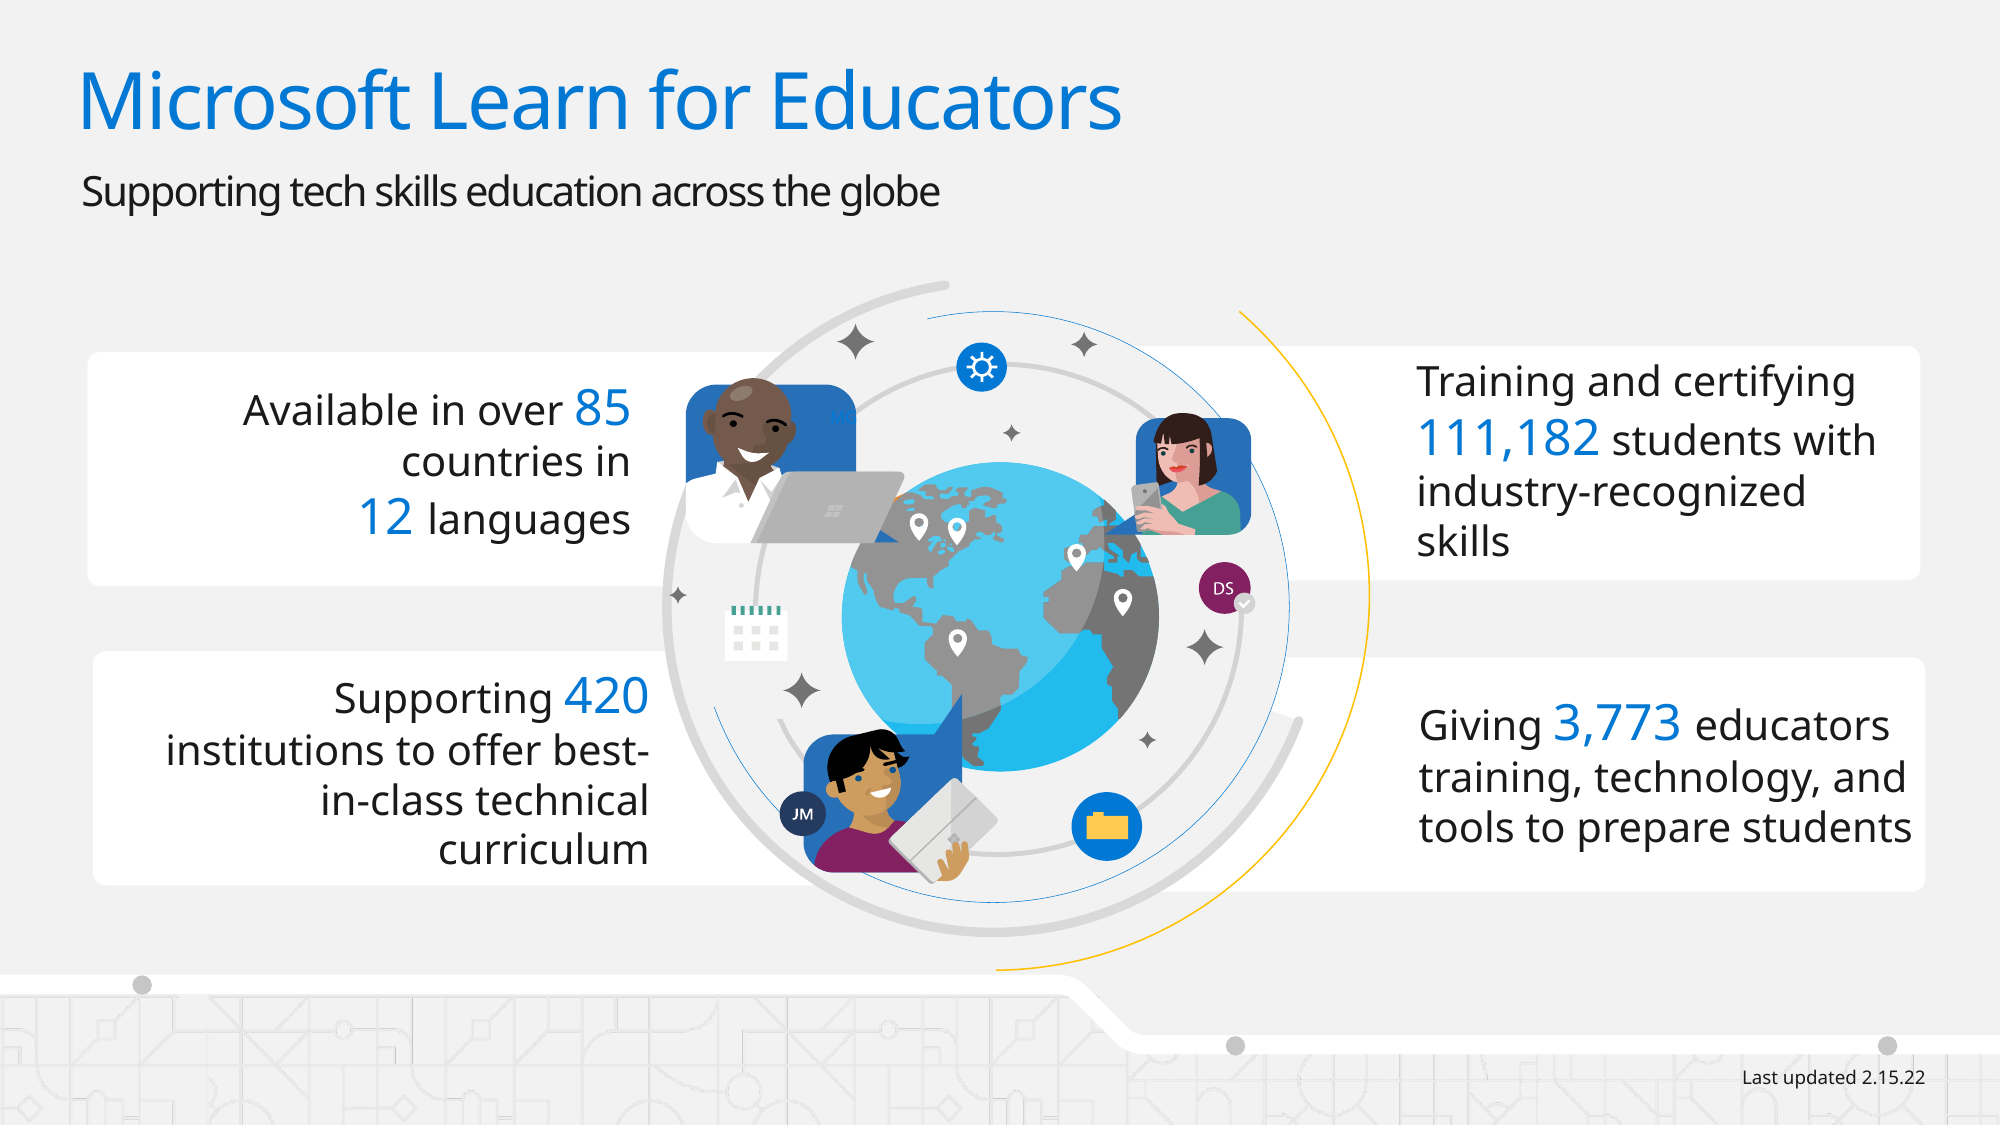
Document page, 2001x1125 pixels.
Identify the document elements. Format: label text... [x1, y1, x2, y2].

text_box Supporting tech skills education across the globe [51, 148, 1977, 239]
title Microsoft Learn for Educators [46, 45, 1959, 155]
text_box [0, 329, 2000, 1125]
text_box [617, 219, 1370, 971]
